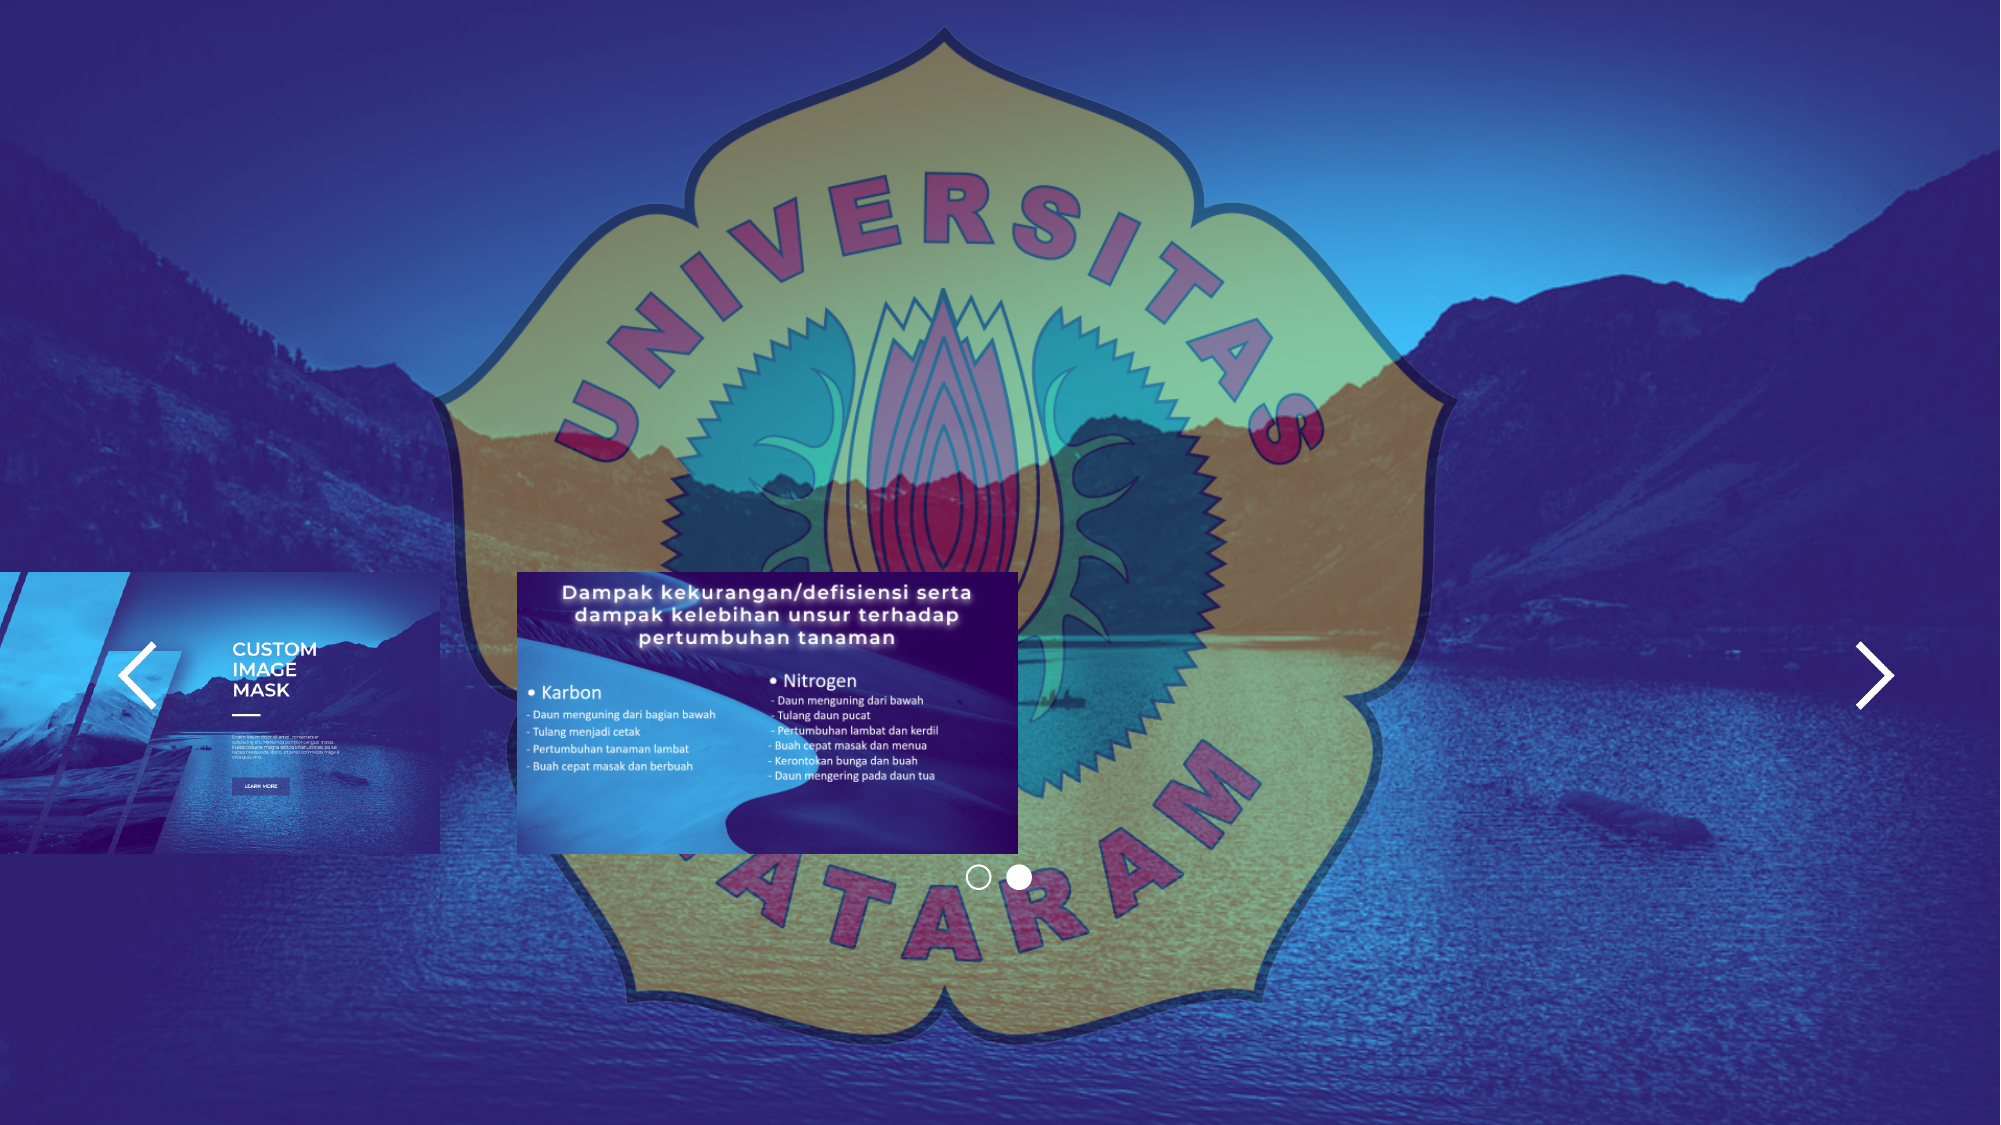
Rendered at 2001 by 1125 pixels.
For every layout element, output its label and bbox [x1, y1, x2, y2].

picture [79, 617, 195, 734]
text_box [0, 535, 1831, 817]
picture [0, 0, 2000, 1125]
